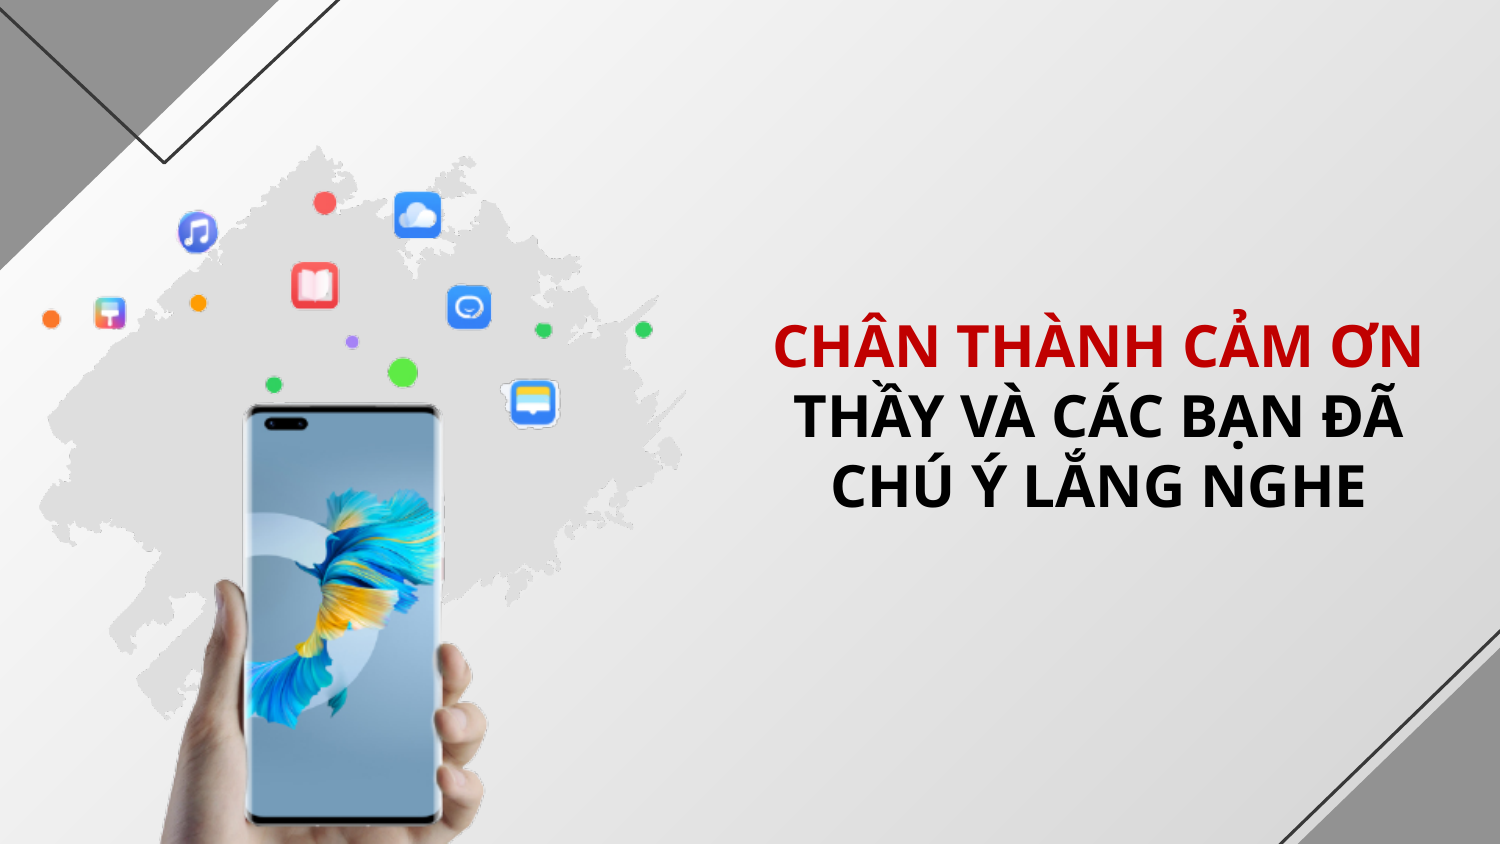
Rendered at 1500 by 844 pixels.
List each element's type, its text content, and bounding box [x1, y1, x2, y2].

text_box CHÂN THÀNH CẢM ƠN THẦY VÀ CÁC BẠN ĐÃ CHÚ Ý LẮNG NGHE [750, 220, 1484, 678]
picture [0, 54, 745, 844]
text_box [768, 485, 1220, 536]
